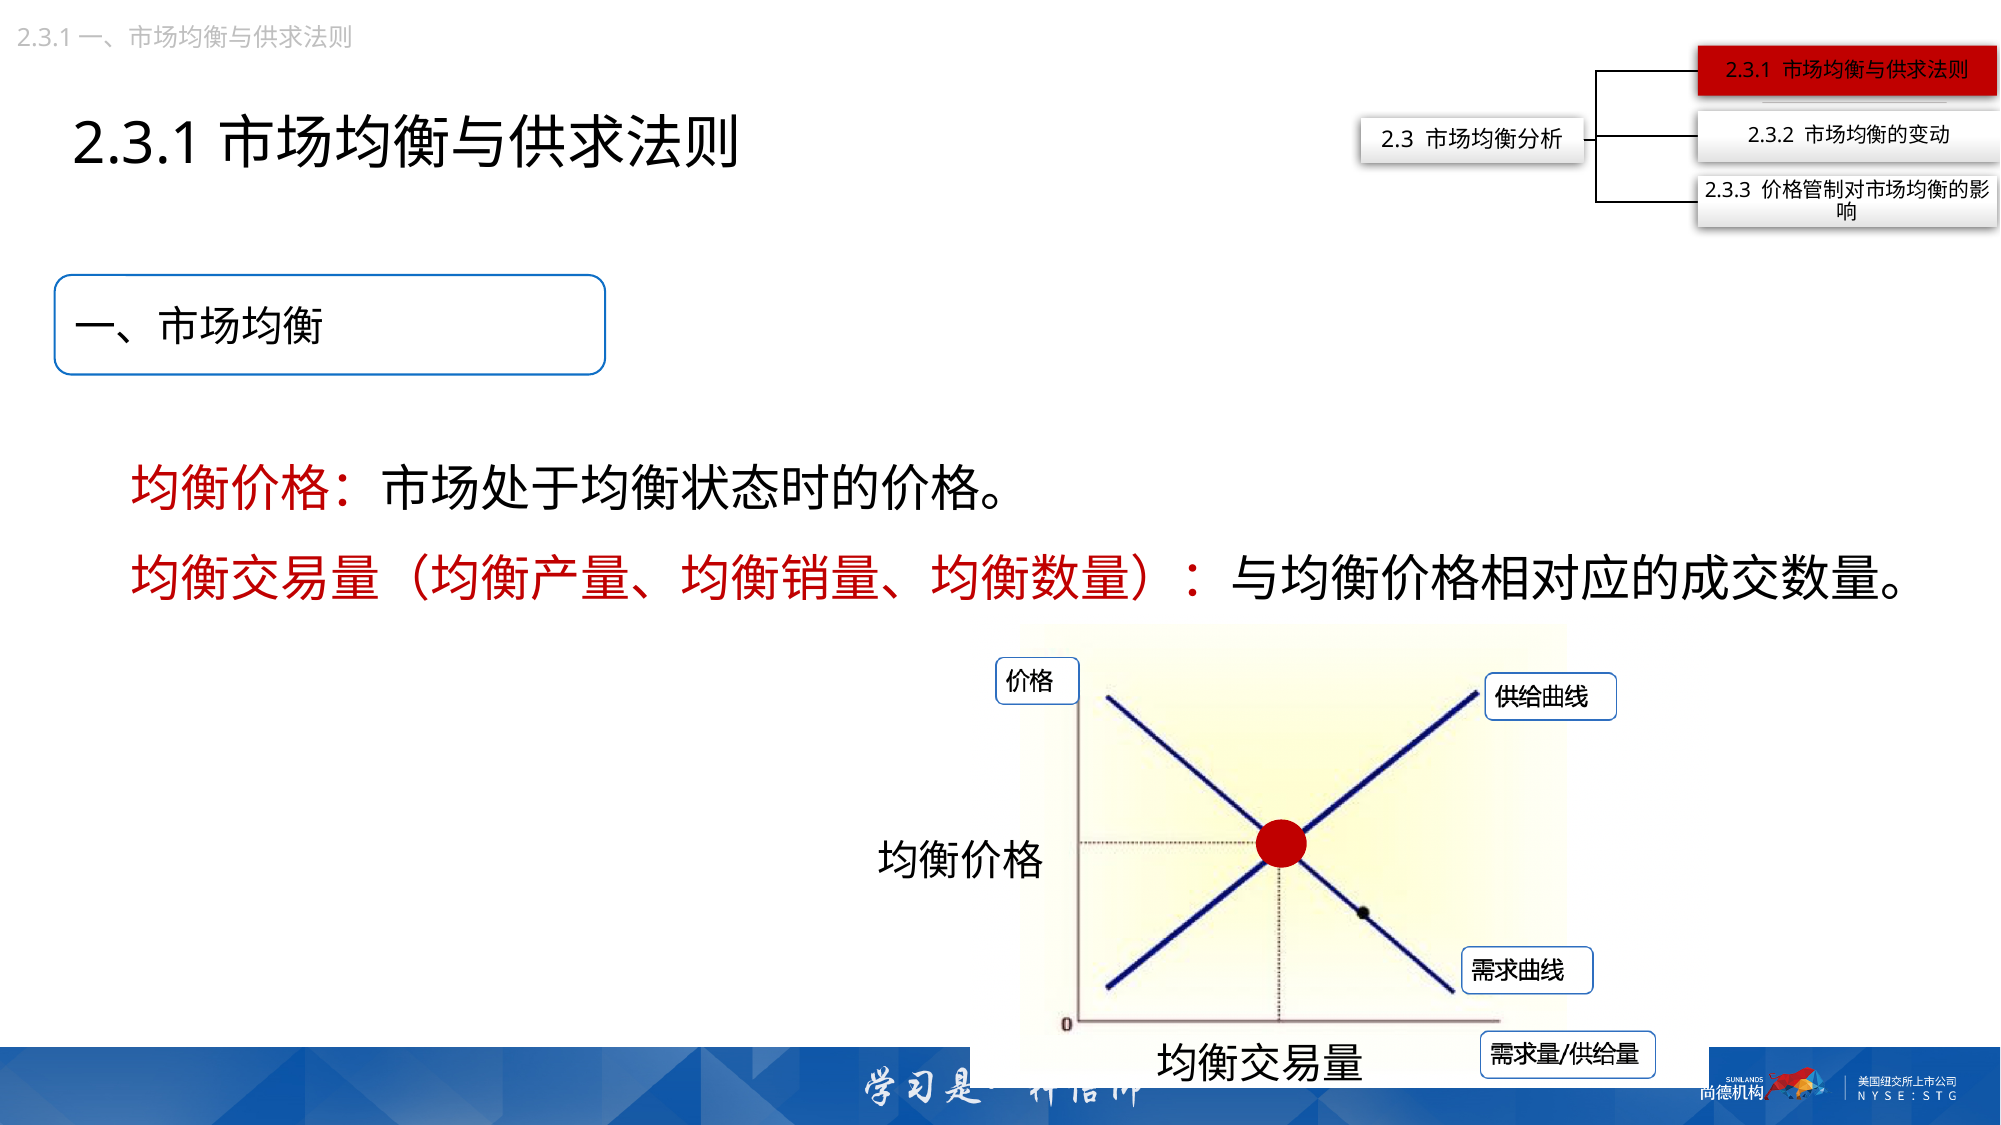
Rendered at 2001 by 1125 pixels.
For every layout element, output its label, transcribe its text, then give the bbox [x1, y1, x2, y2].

text_box 均衡价格：市场处于均衡状态时的价格。 均衡交易量（均衡产量、均衡销量、均衡数量）：与均衡价格相对应的成交数量。 [115, 419, 2000, 615]
text_box 2.3.1一、市场均衡与供求法则 [2, 14, 369, 59]
picture [0, 614, 2001, 1125]
text_box 均衡价格 [862, 810, 970, 891]
text_box 均衡交易量 [1141, 1088, 1396, 1094]
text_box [1339, 0, 2000, 303]
text_box 2.3.1市场均衡与供求法则 [54, 95, 1339, 184]
text_box 一、市场均衡 [53, 273, 607, 376]
